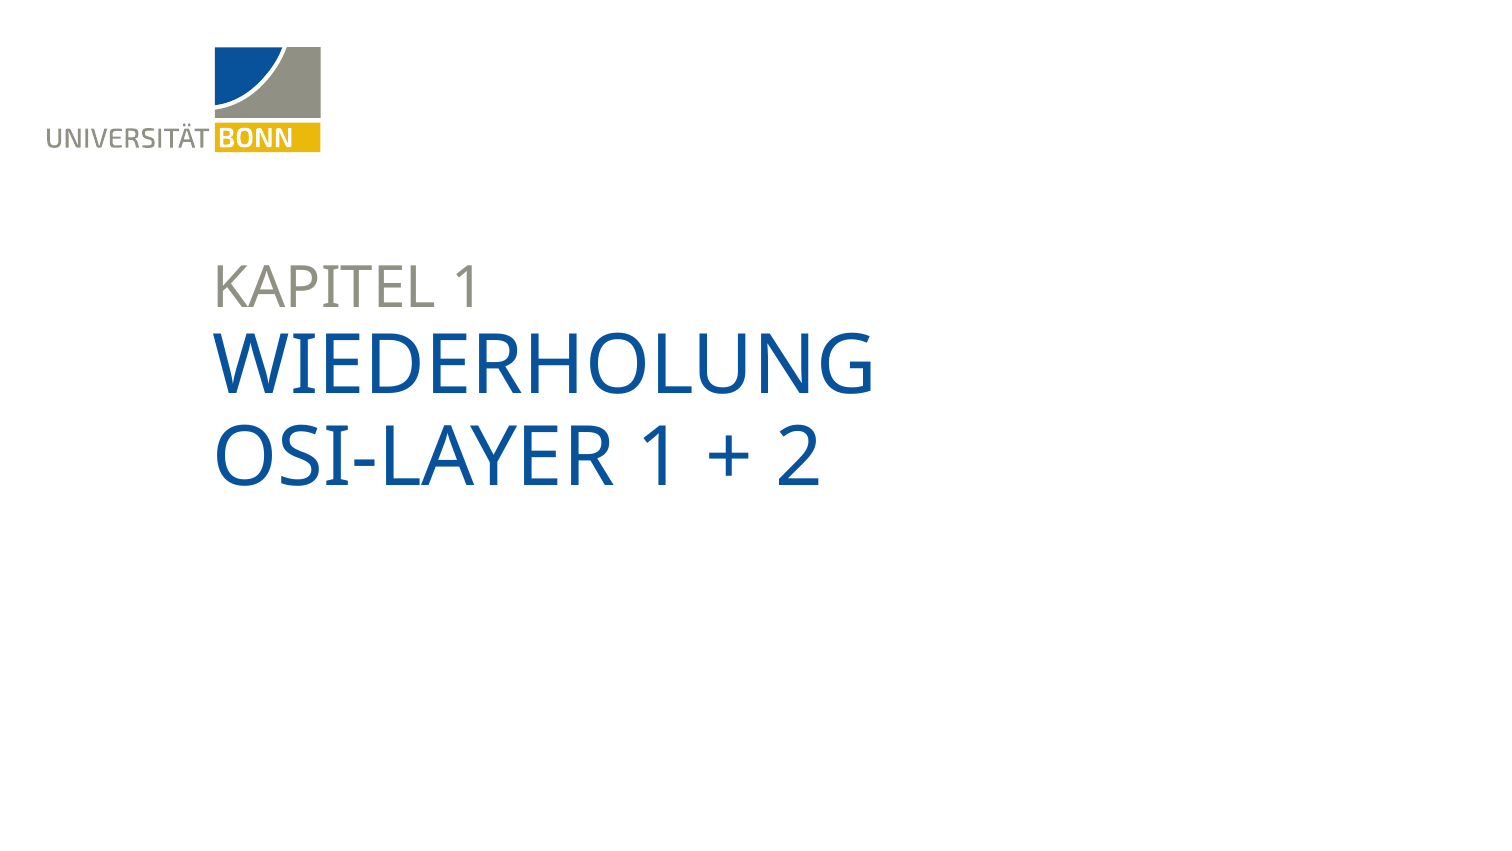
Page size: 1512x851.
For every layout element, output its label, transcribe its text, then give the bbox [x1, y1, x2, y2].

title Wiederholung OSI-Layer 1 + 2 [212, 318, 1276, 603]
list Kapitel 1 [212, 259, 1276, 318]
